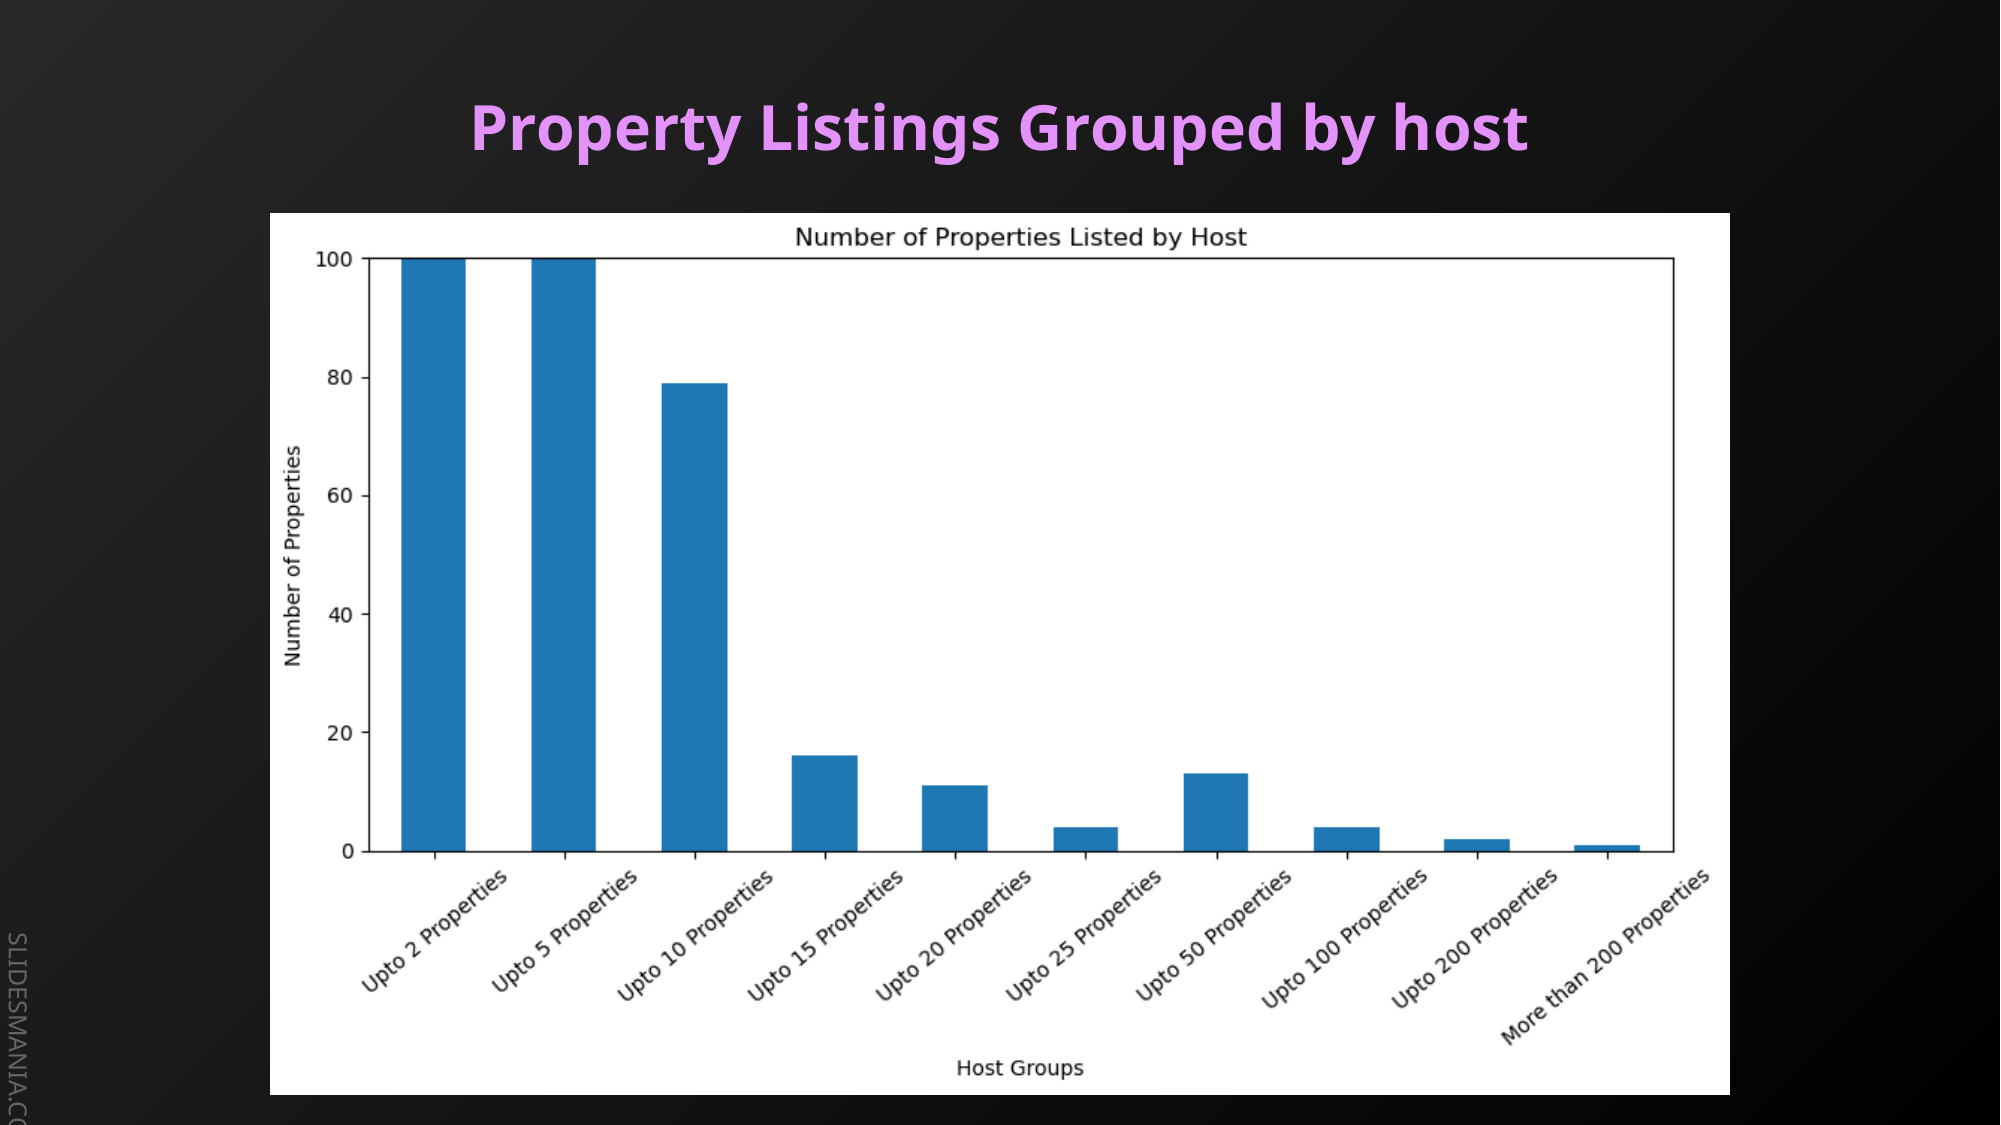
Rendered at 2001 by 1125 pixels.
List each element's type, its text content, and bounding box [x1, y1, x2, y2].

title Property Listings Grouped by host [150, 68, 1850, 194]
picture [270, 213, 1730, 1096]
